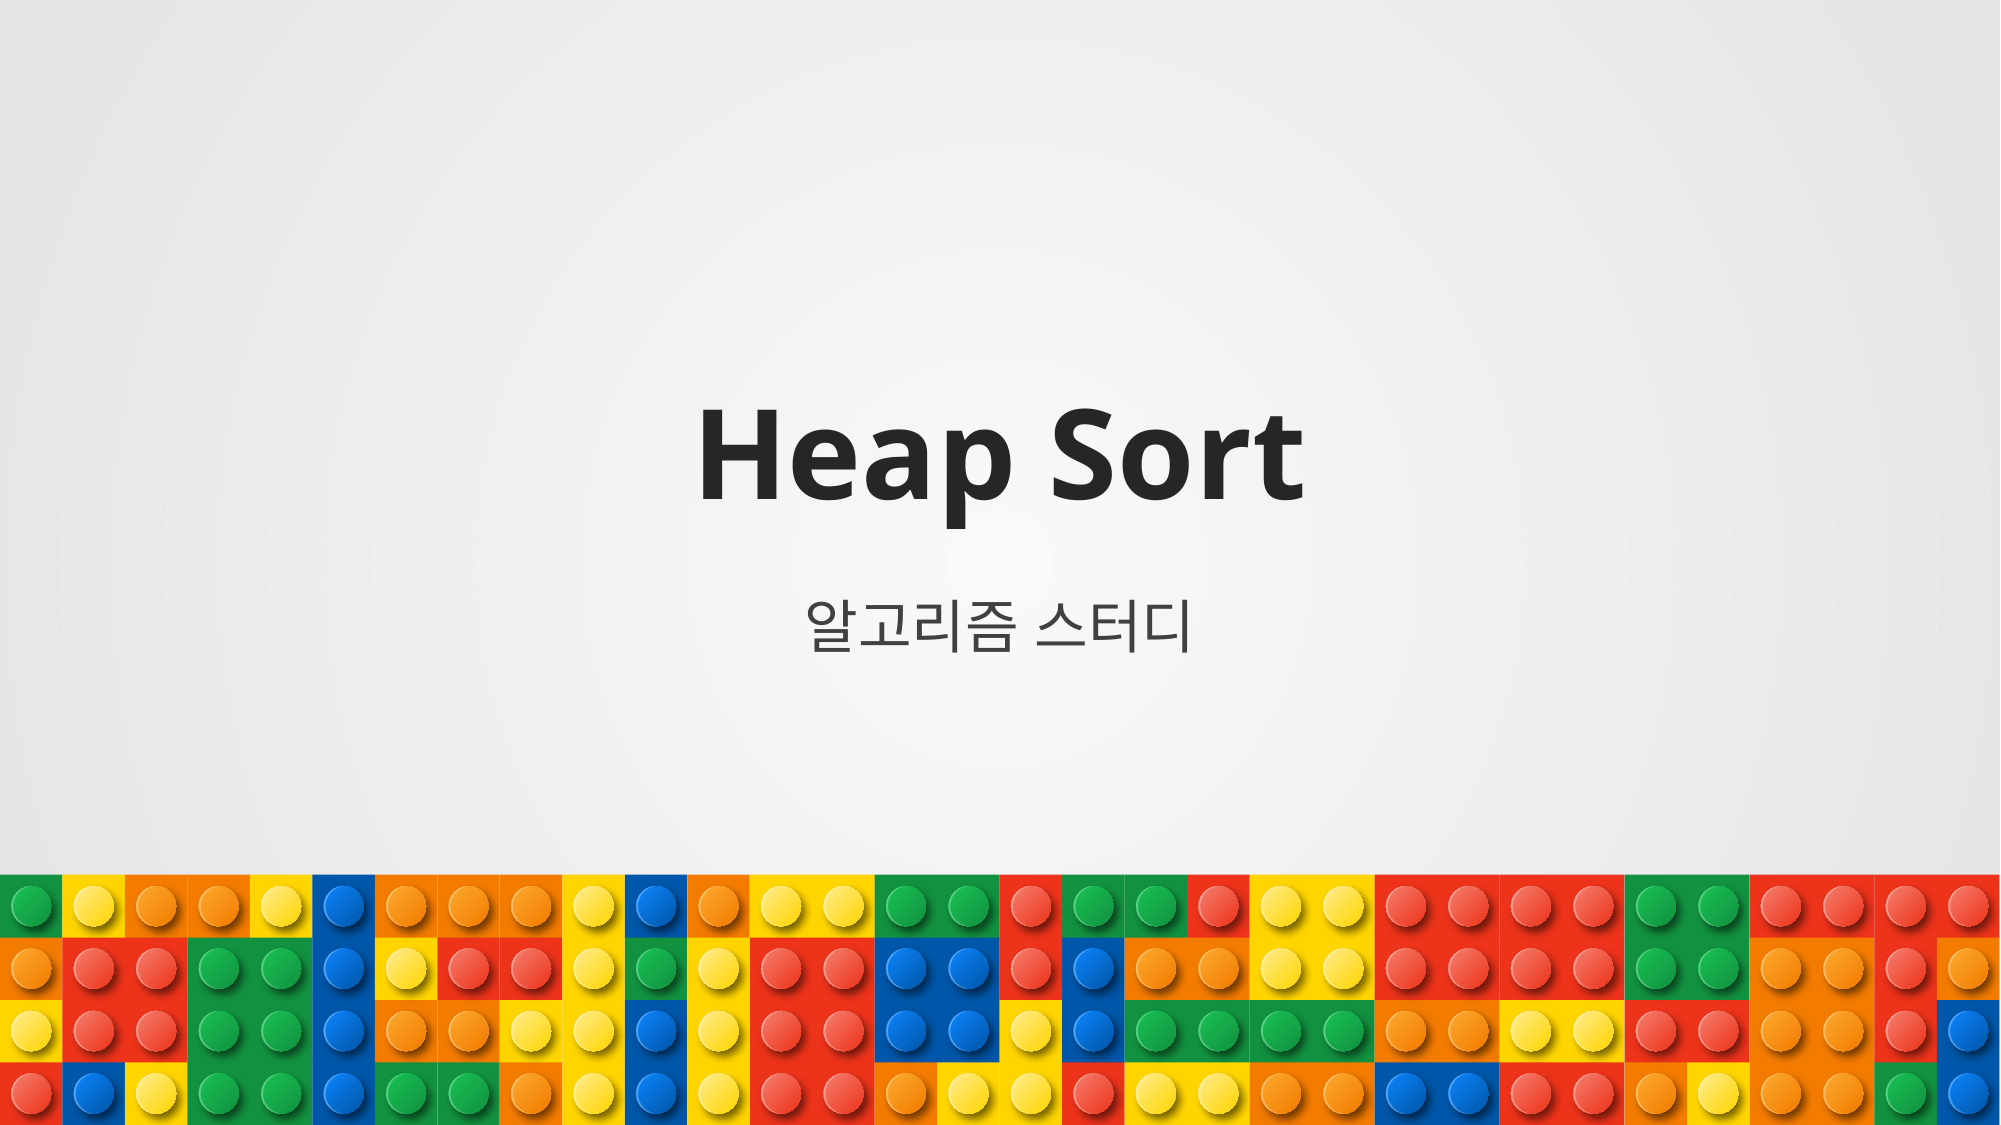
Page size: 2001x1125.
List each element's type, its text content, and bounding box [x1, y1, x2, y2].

title Heap Sort [140, 379, 1859, 535]
subtitle 알고리즘 스터디 [140, 590, 1860, 875]
